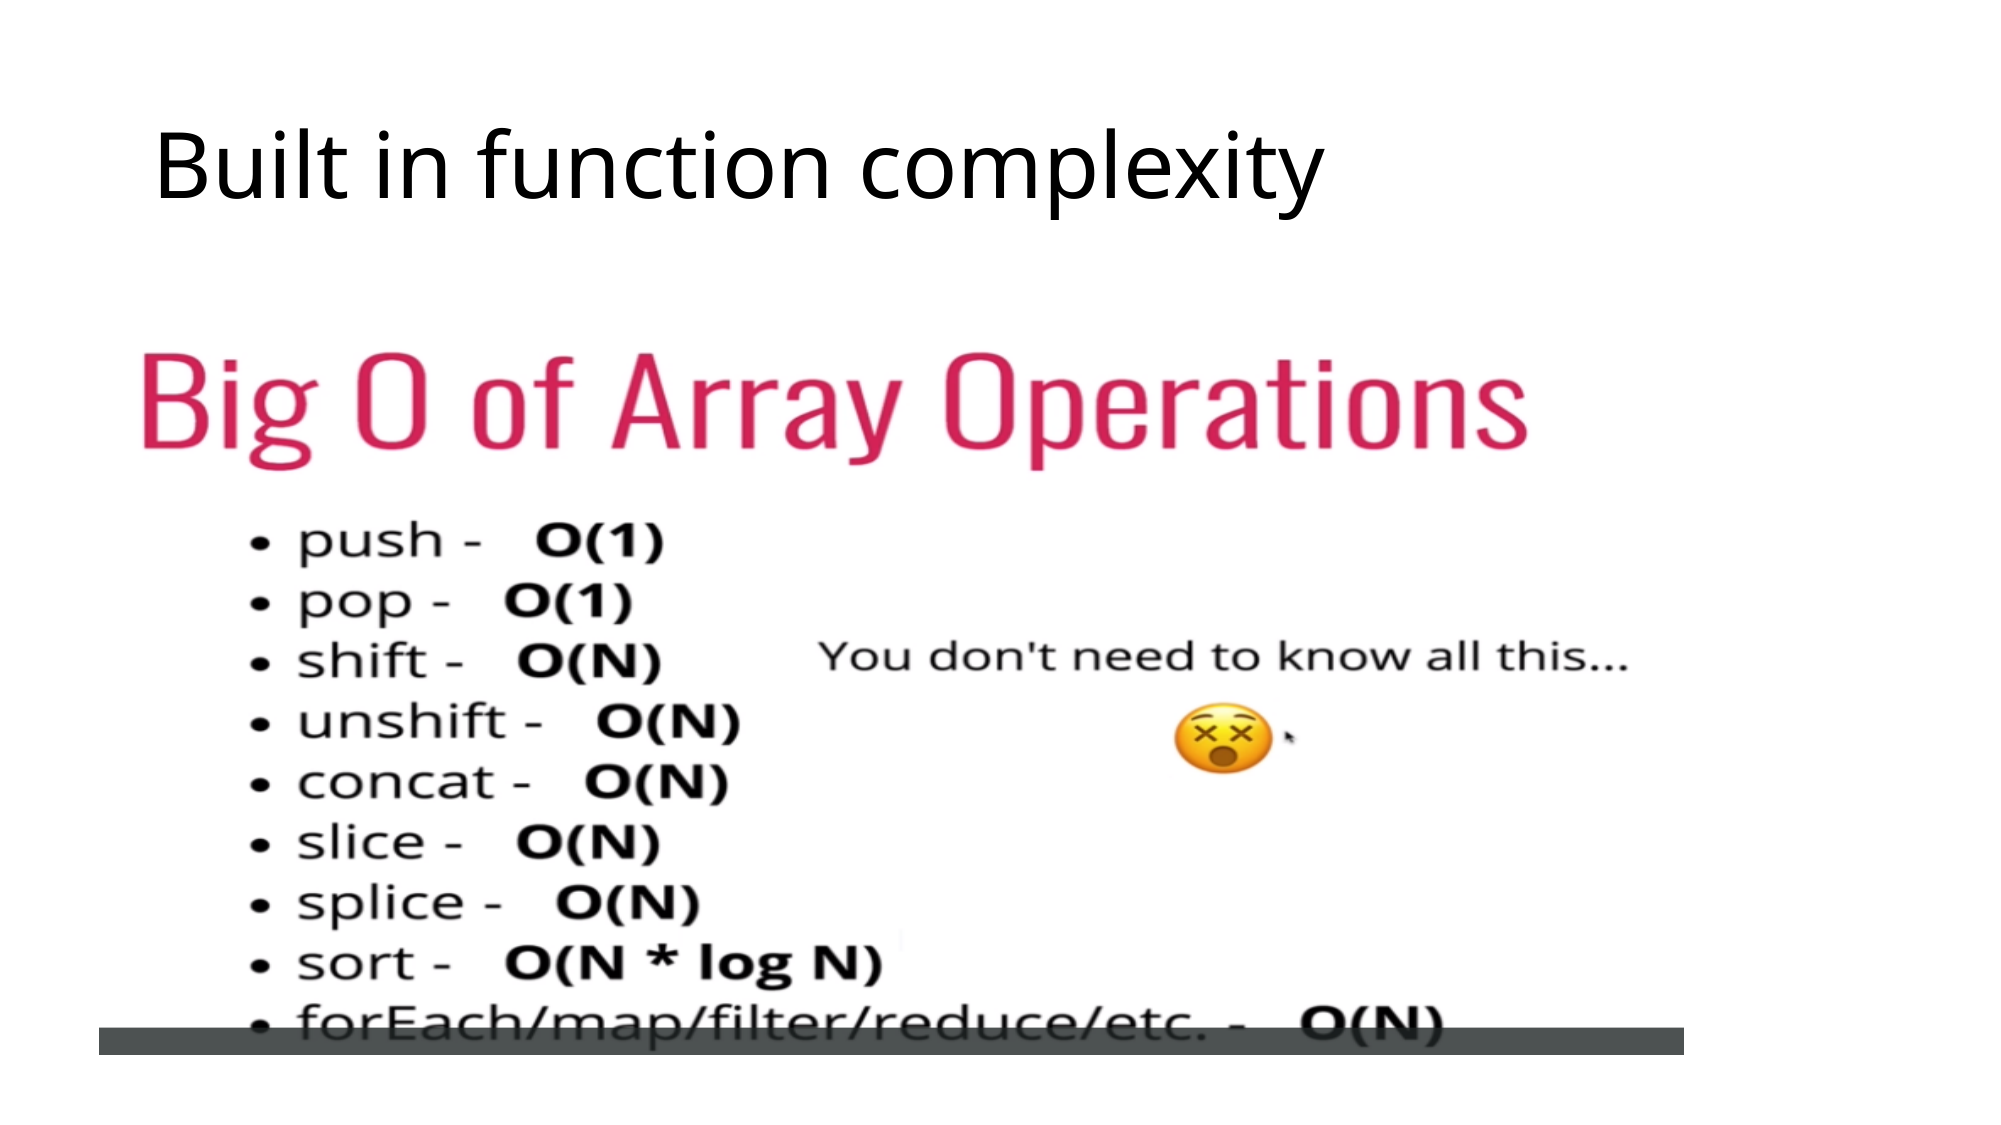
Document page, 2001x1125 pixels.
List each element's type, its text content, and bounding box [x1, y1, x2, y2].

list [99, 316, 1684, 1055]
title Built in function complexity [137, 59, 1863, 278]
